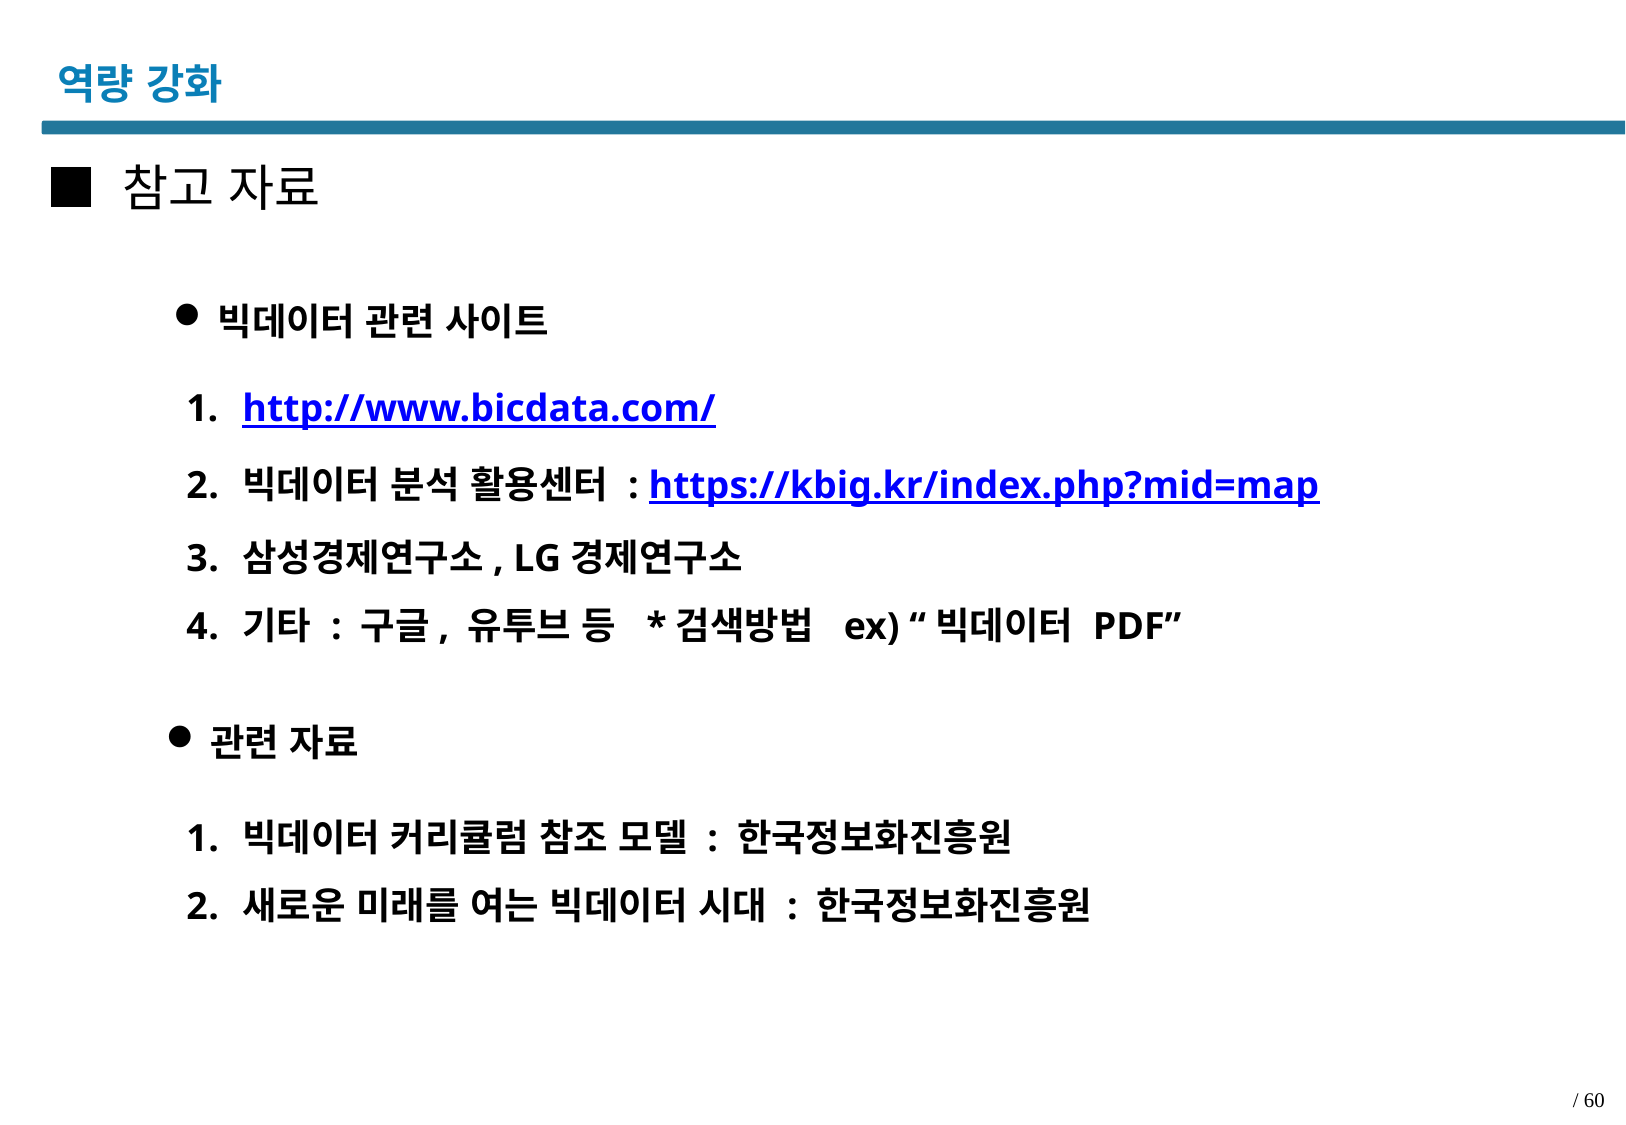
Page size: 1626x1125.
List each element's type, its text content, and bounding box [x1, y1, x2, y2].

text_box 빅데이터 관련 사이트 [158, 281, 564, 350]
text_box 빅데이터 커리큘럼 참조 모델 : 한국정보화진흥원 새로운 미래를 여는 빅데이터 시대 : 한국정보화진흥원 [156, 784, 1437, 935]
text_box 관련 자료 [151, 703, 374, 772]
slide_number / 60 [1245, 1078, 1625, 1114]
text_box http://www.bicdata.com/ 빅데이터 분석 활용센터 : https://kbig.kr/index.php?mid=map 삼성경제연구소, LG경제연구소 기타 : 구글, 유투브 등 *검색방법 ex) “빅데이터 PDF” [156, 351, 1437, 655]
title 역량 강화 [41, 49, 886, 122]
text_box ■ 참고 자료 [31, 149, 1574, 225]
